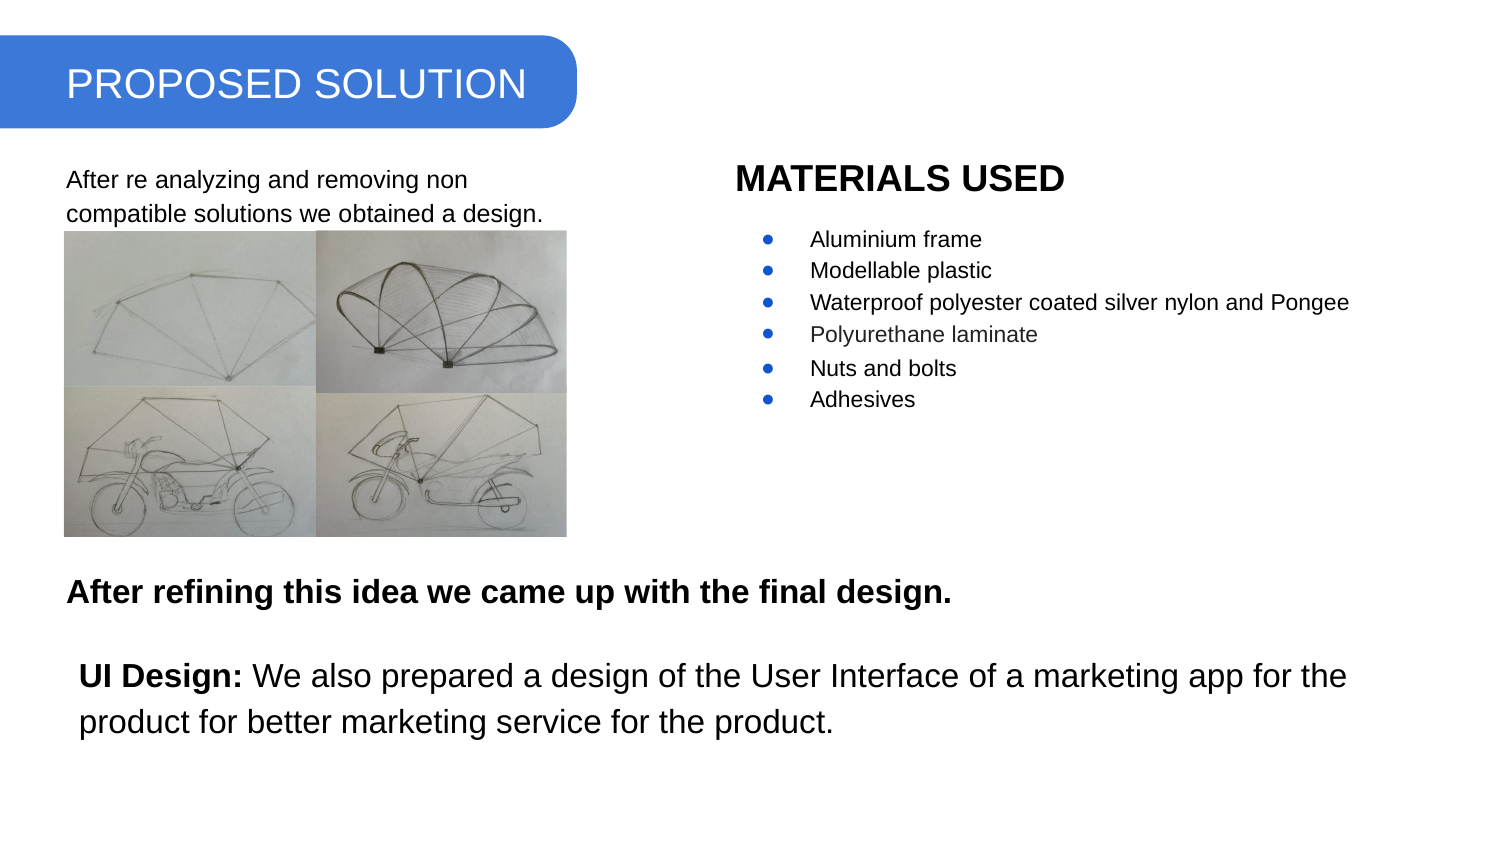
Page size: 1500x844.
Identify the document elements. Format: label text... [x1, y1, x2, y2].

picture [64, 172, 315, 588]
text_box Nuts and bolts Adhesives [720, 334, 1265, 428]
text_box Aluminium frame Modellable plastic Waterproof polyester coated silver nylon and Pongee Polyurethane laminate [719, 205, 1399, 354]
title PROPOSED SOLUTION [51, 41, 582, 122]
picture [316, 185, 567, 588]
text_box UI Design: We also prepared a design of the User Interface of a marketing app for the product for better marketing service for the product. [63, 632, 1443, 755]
text_box MATERIALS USED [719, 139, 1171, 204]
list After re analyzing and removing non compatible solutions we obtained a design. [51, 143, 596, 215]
text_box [0, 35, 563, 129]
list After refining this idea we came up with the final design. [51, 549, 1449, 621]
